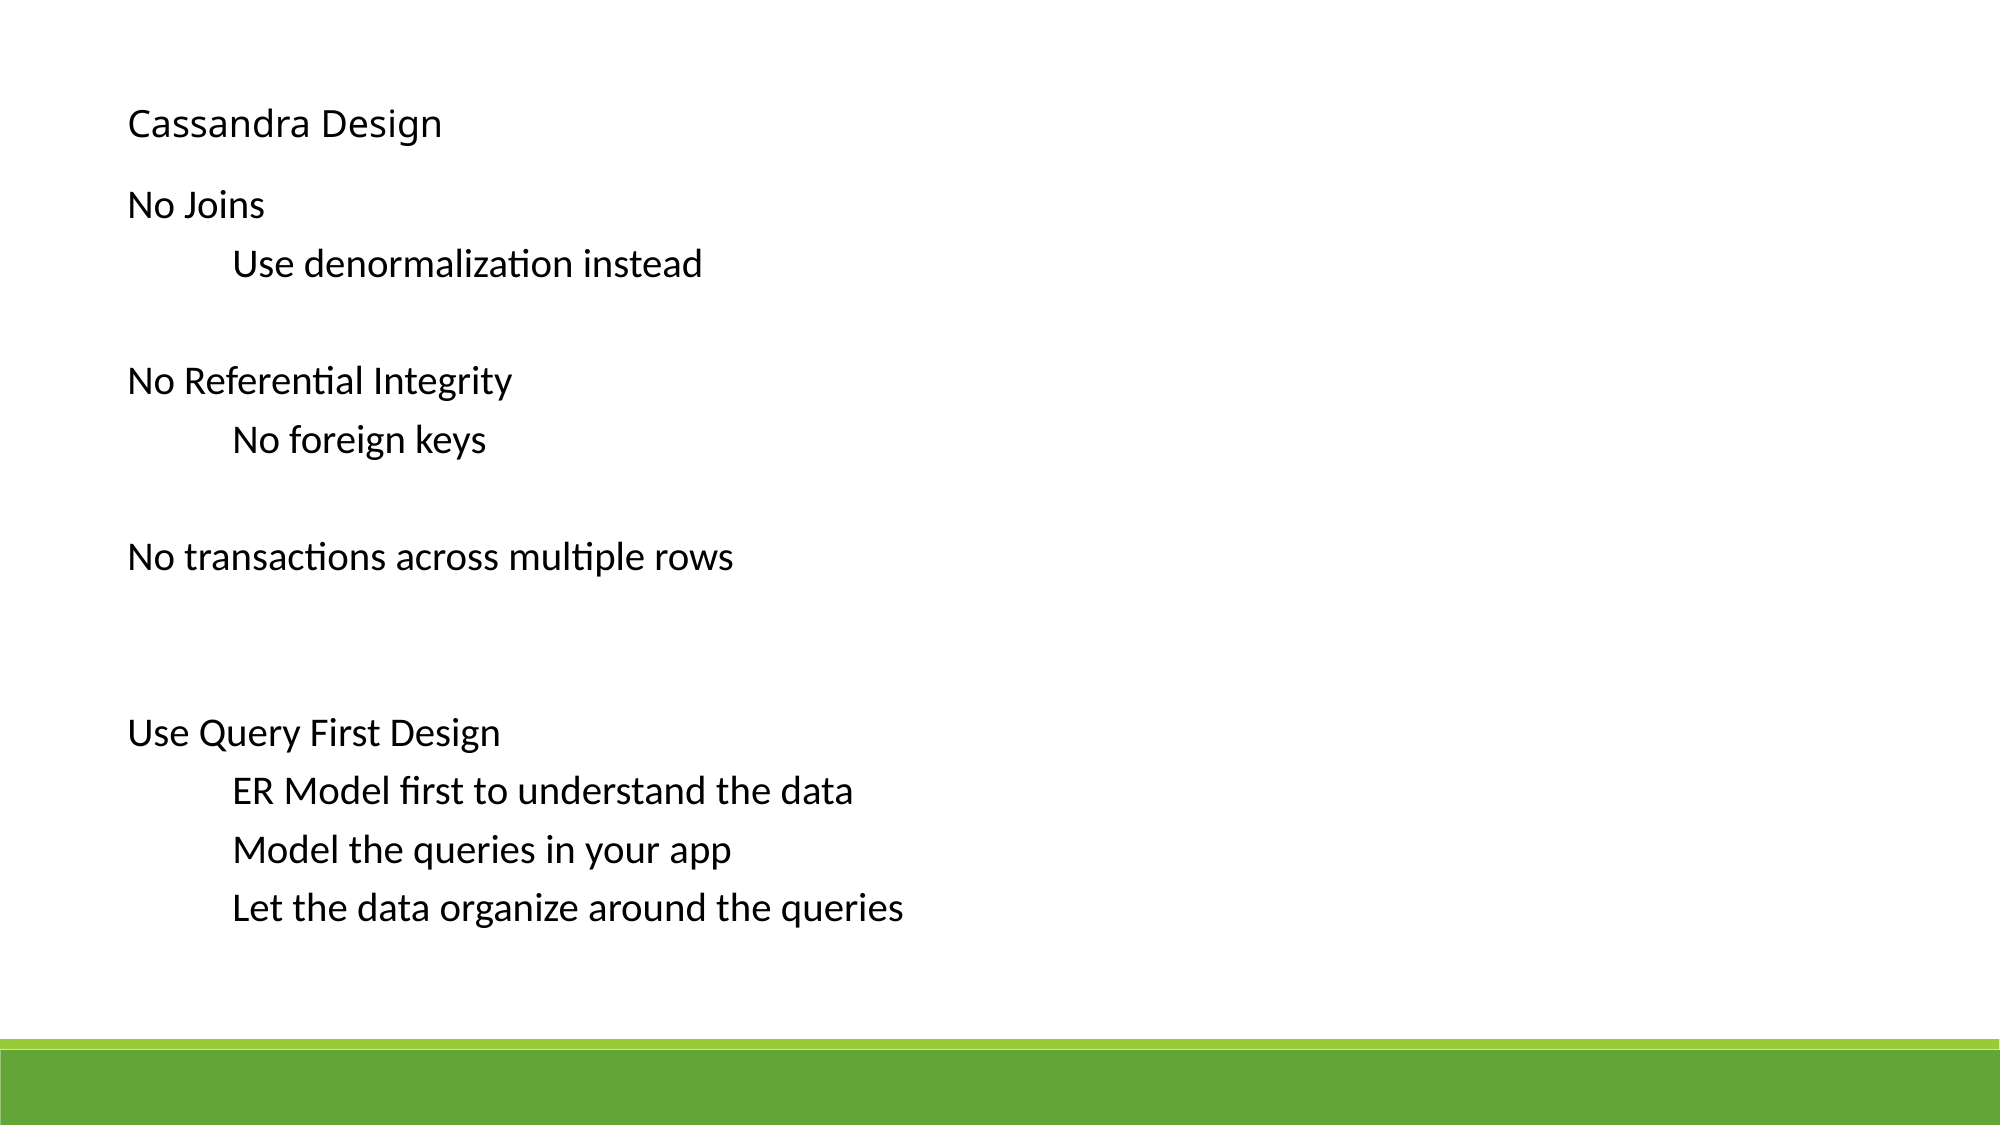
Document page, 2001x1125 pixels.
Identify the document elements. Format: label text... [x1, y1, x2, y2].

list No Joins Use denormalization instead No Referential Integrity No foreign keys No transactions across multiple rows Use Query First Design ER Model first to understand the data Model the queries in your app Let the data organize around the queries [112, 176, 1934, 946]
title Cassandra Design [112, 53, 1646, 196]
